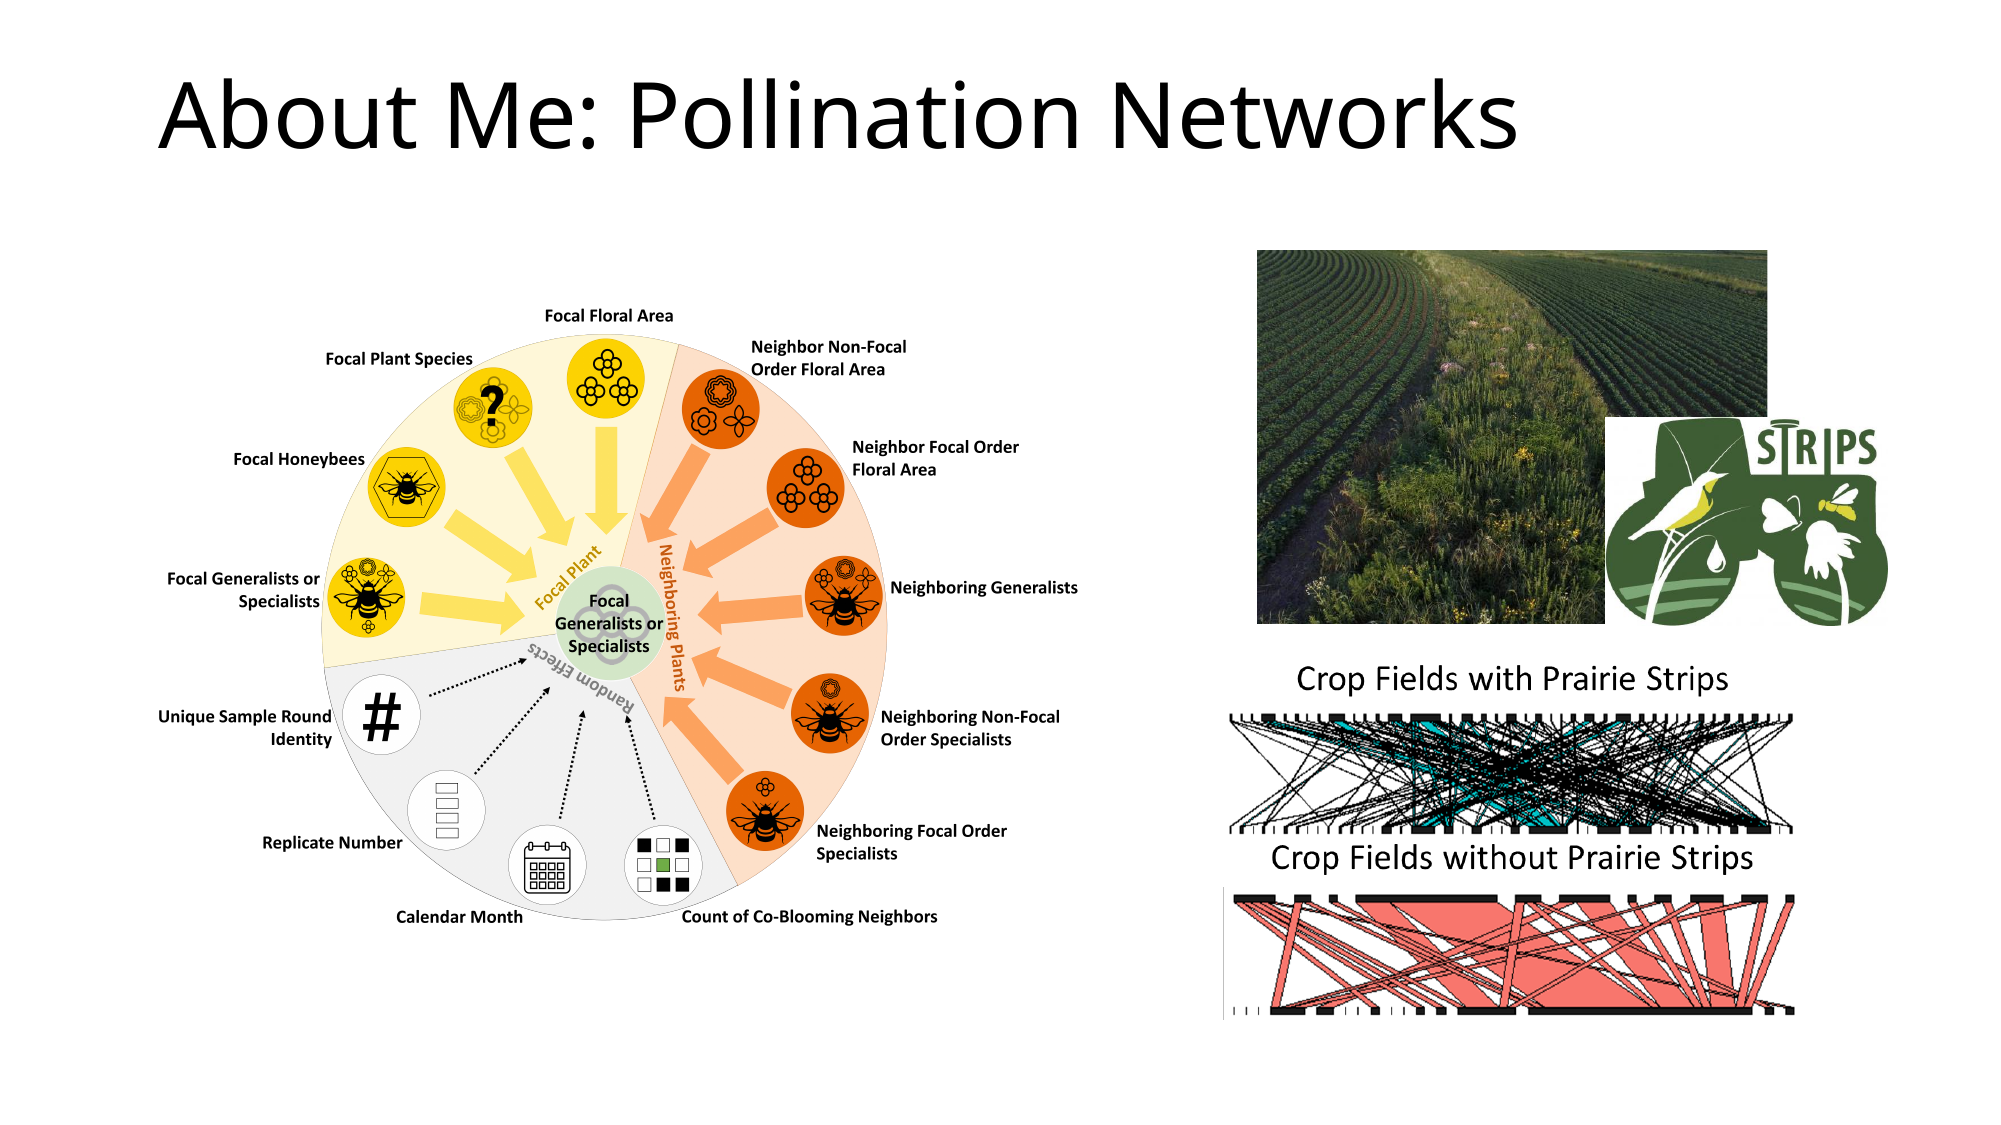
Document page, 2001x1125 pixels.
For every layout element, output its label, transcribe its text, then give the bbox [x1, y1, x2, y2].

picture [120, 298, 1090, 939]
picture [1221, 644, 1804, 1020]
text_box About Me: Pollination Networks [143, 62, 1869, 280]
picture [1257, 249, 1888, 626]
